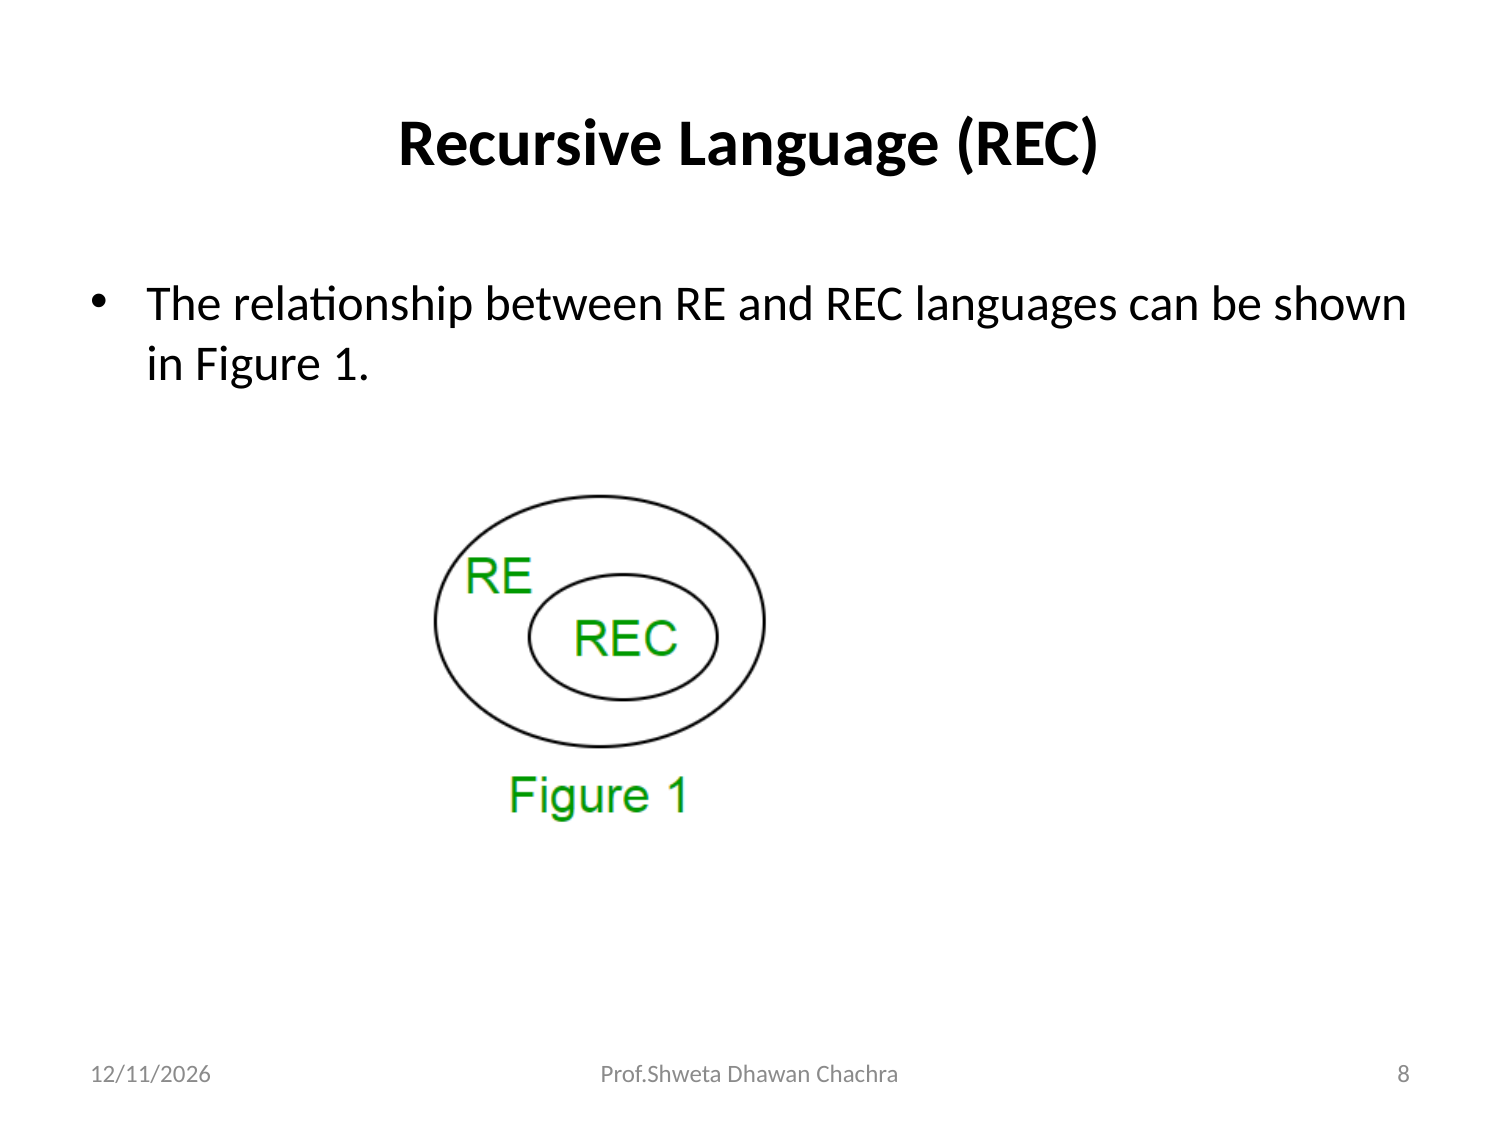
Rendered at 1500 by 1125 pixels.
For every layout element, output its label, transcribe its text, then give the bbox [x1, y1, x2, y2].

picture [395, 455, 824, 894]
slide_number 8 [1074, 1042, 1425, 1103]
title Recursive Language (REC) [75, 45, 1425, 233]
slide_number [75, 1042, 425, 1103]
footer Prof.Shweta Dhawan Chachra [512, 1042, 988, 1103]
list The relationship between RE and REC languages can be shown in Figure 1. [75, 262, 1425, 1005]
